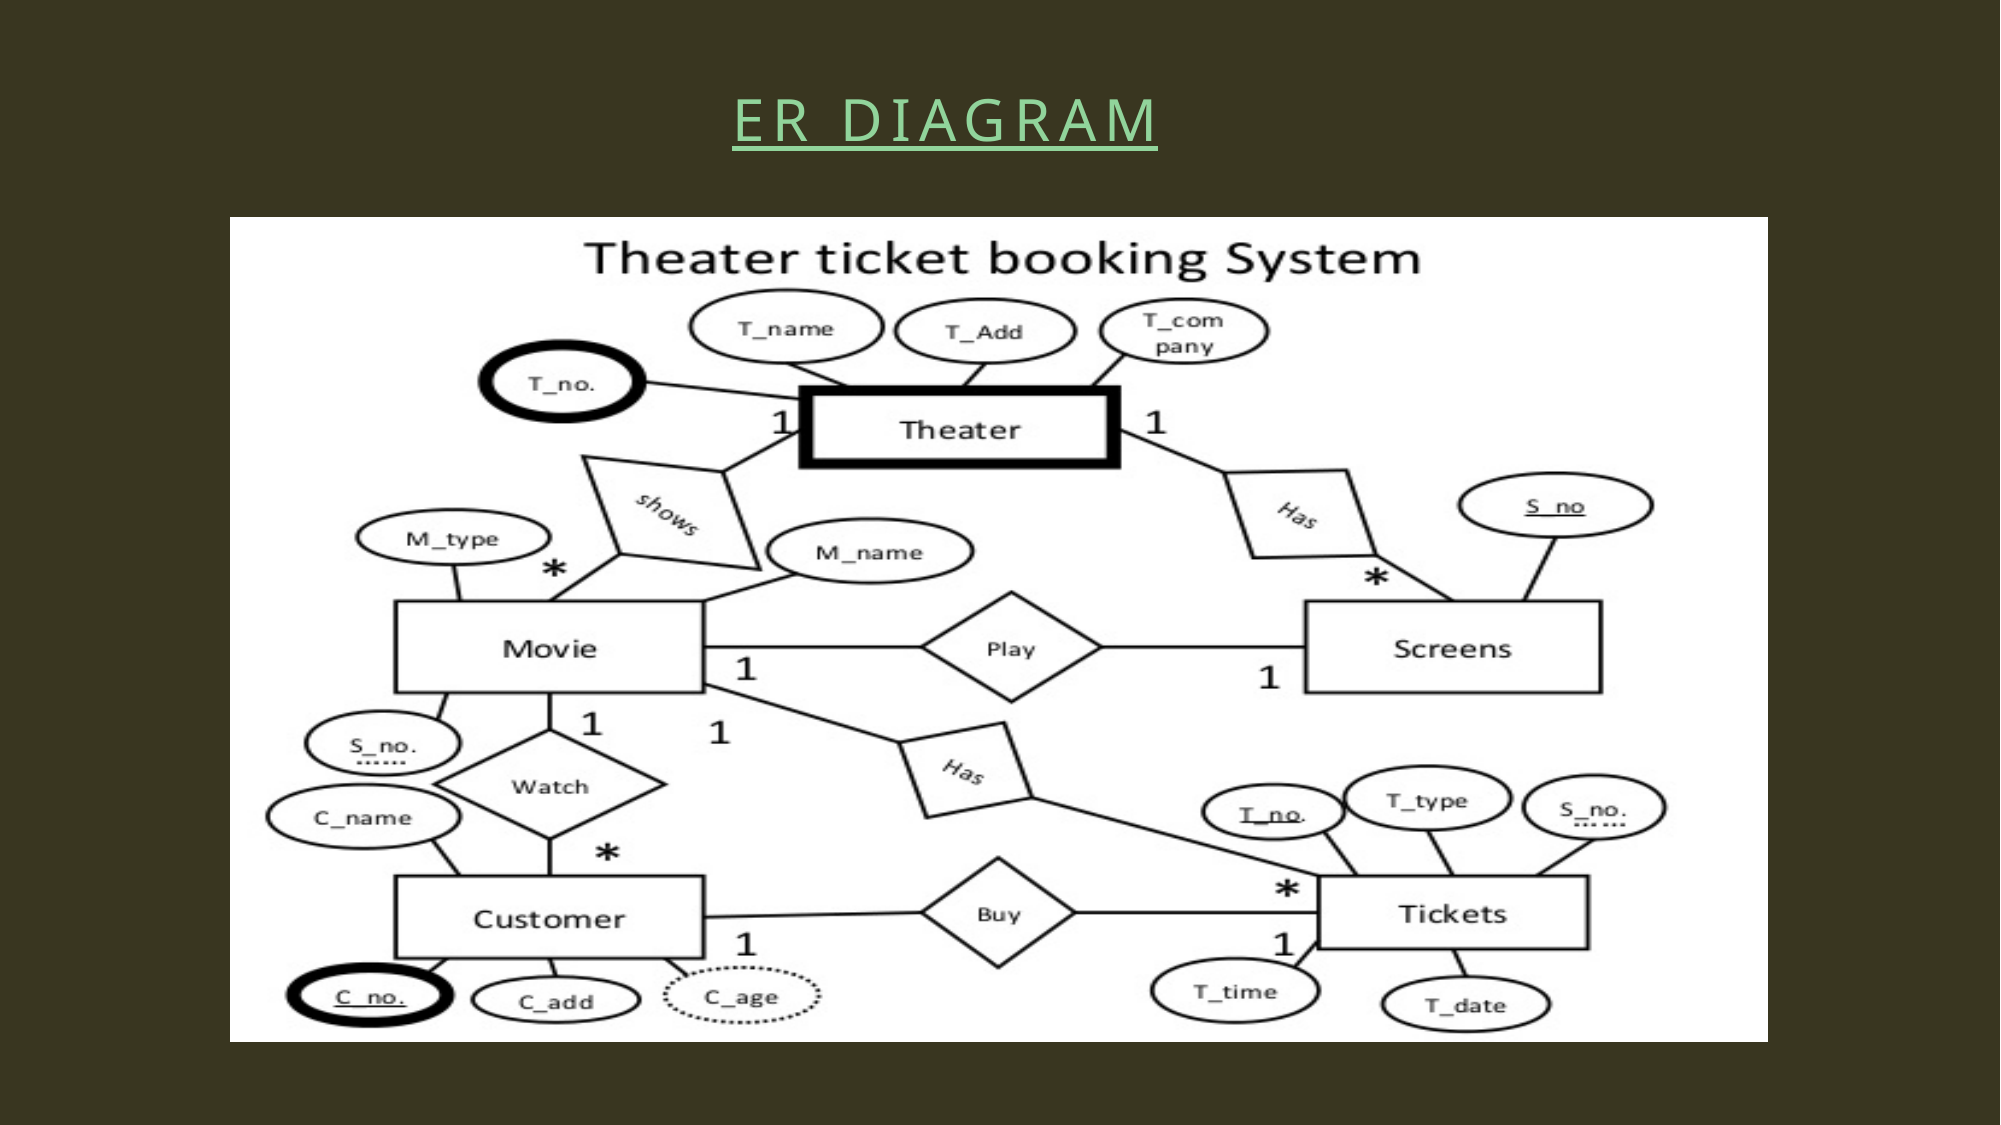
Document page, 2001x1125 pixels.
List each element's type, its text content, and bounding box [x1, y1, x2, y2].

title ER DIAGRAM [122, 83, 1768, 191]
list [230, 217, 1768, 1042]
